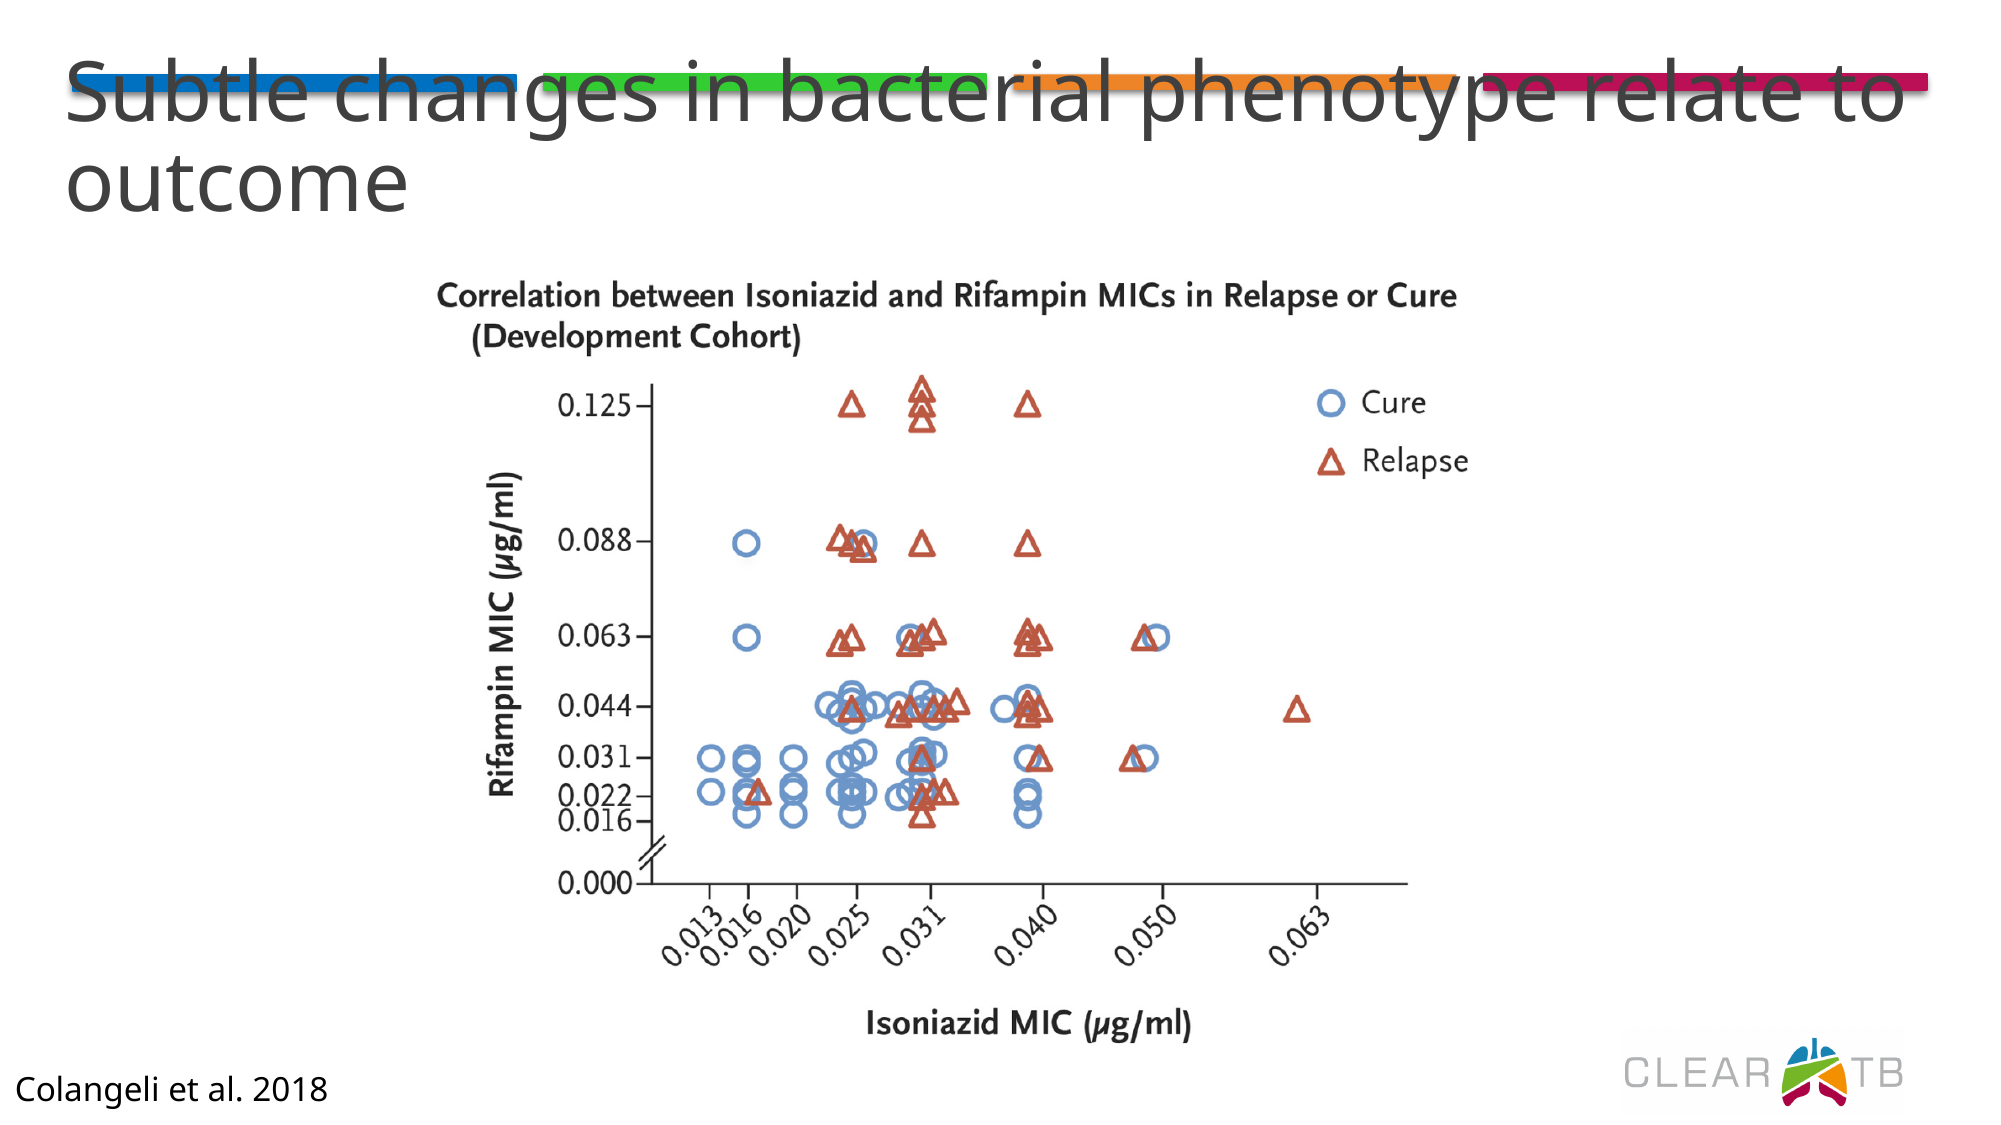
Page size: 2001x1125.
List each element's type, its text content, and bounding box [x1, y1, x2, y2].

picture [426, 267, 1486, 1061]
text_box Colangeli et al. 2018 [0, 1060, 398, 1116]
picture [1622, 1026, 1905, 1114]
text_box Subtle changes in bacterial phenotype relate to outcome [49, 119, 1981, 237]
